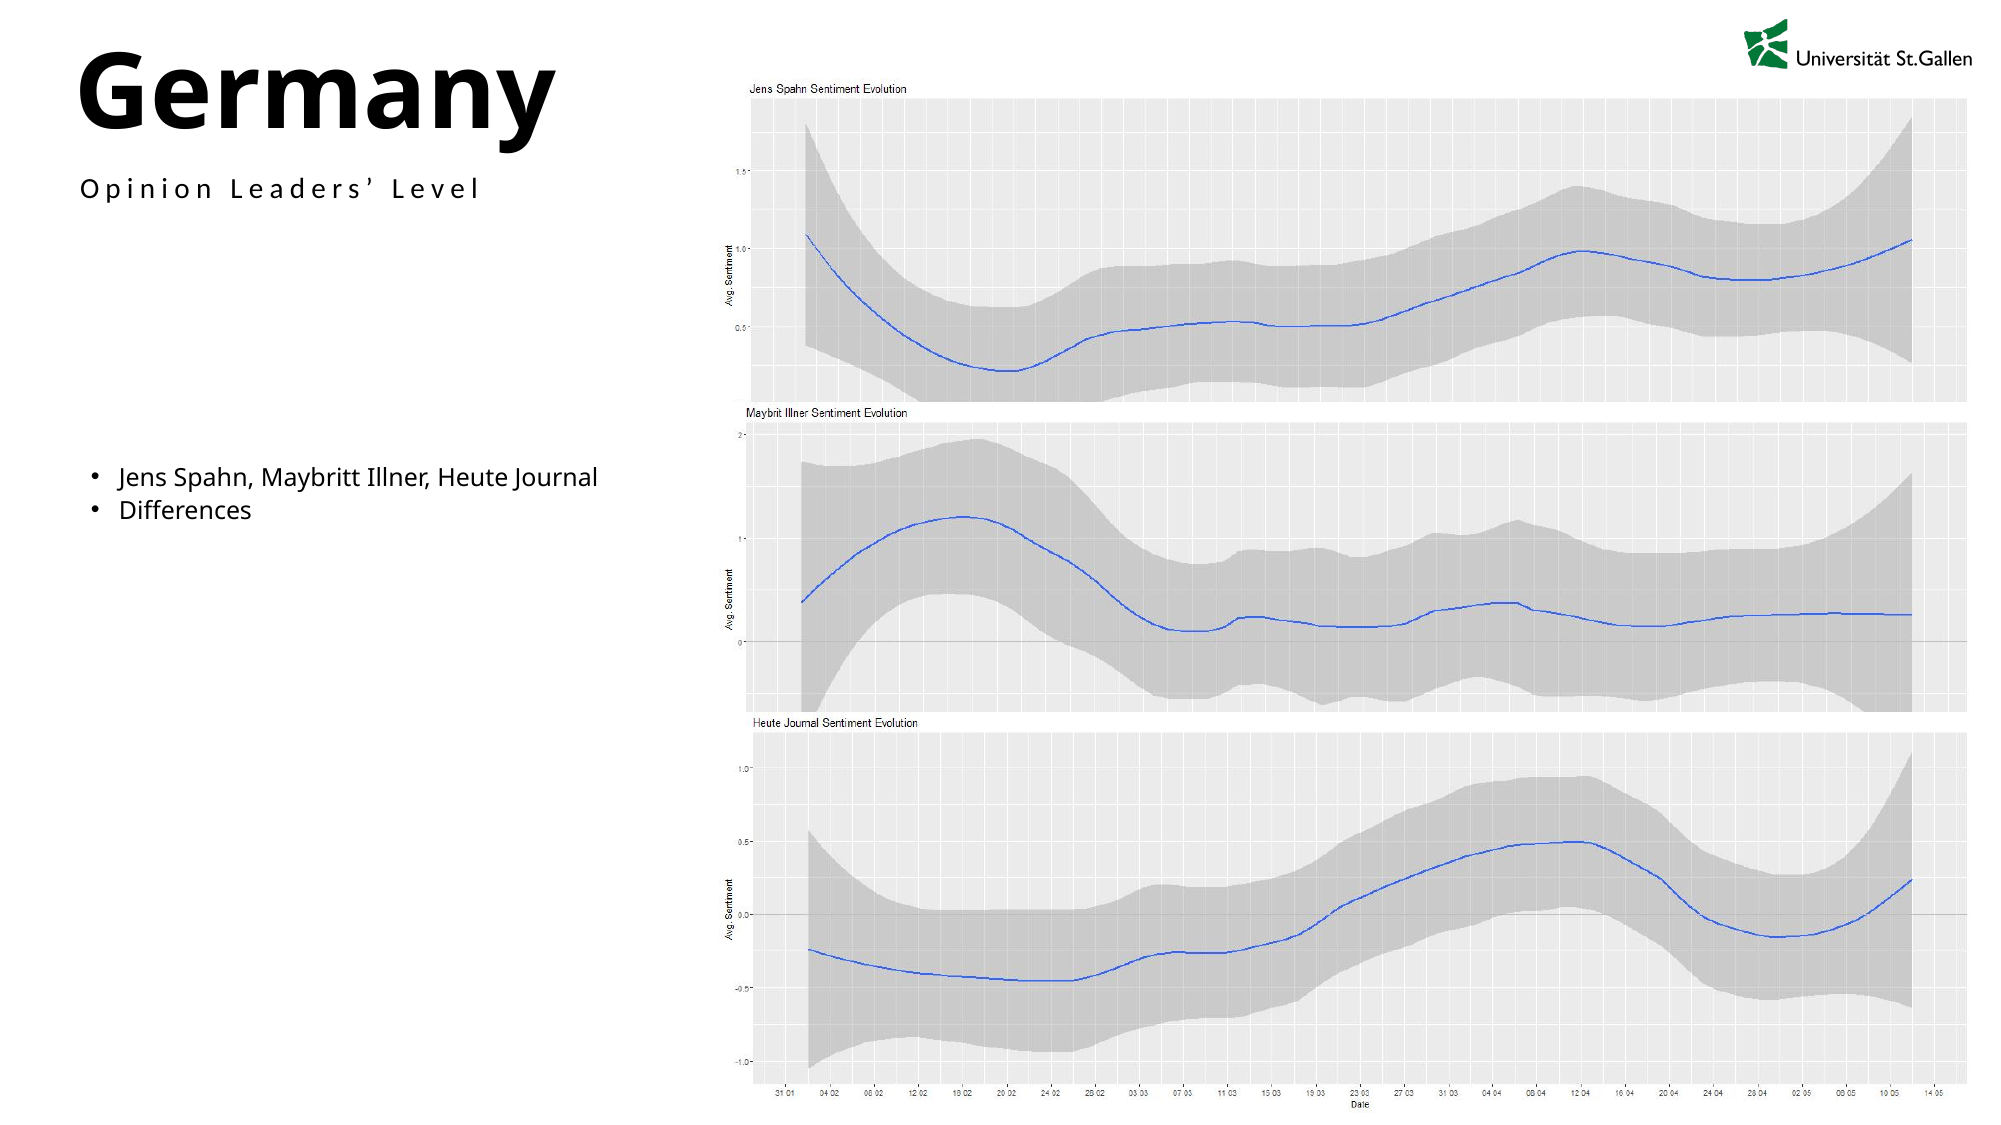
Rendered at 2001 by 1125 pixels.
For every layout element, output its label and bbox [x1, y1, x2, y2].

picture [719, 78, 1972, 1113]
text_box [74, 43, 1000, 523]
picture [1744, 18, 1972, 69]
